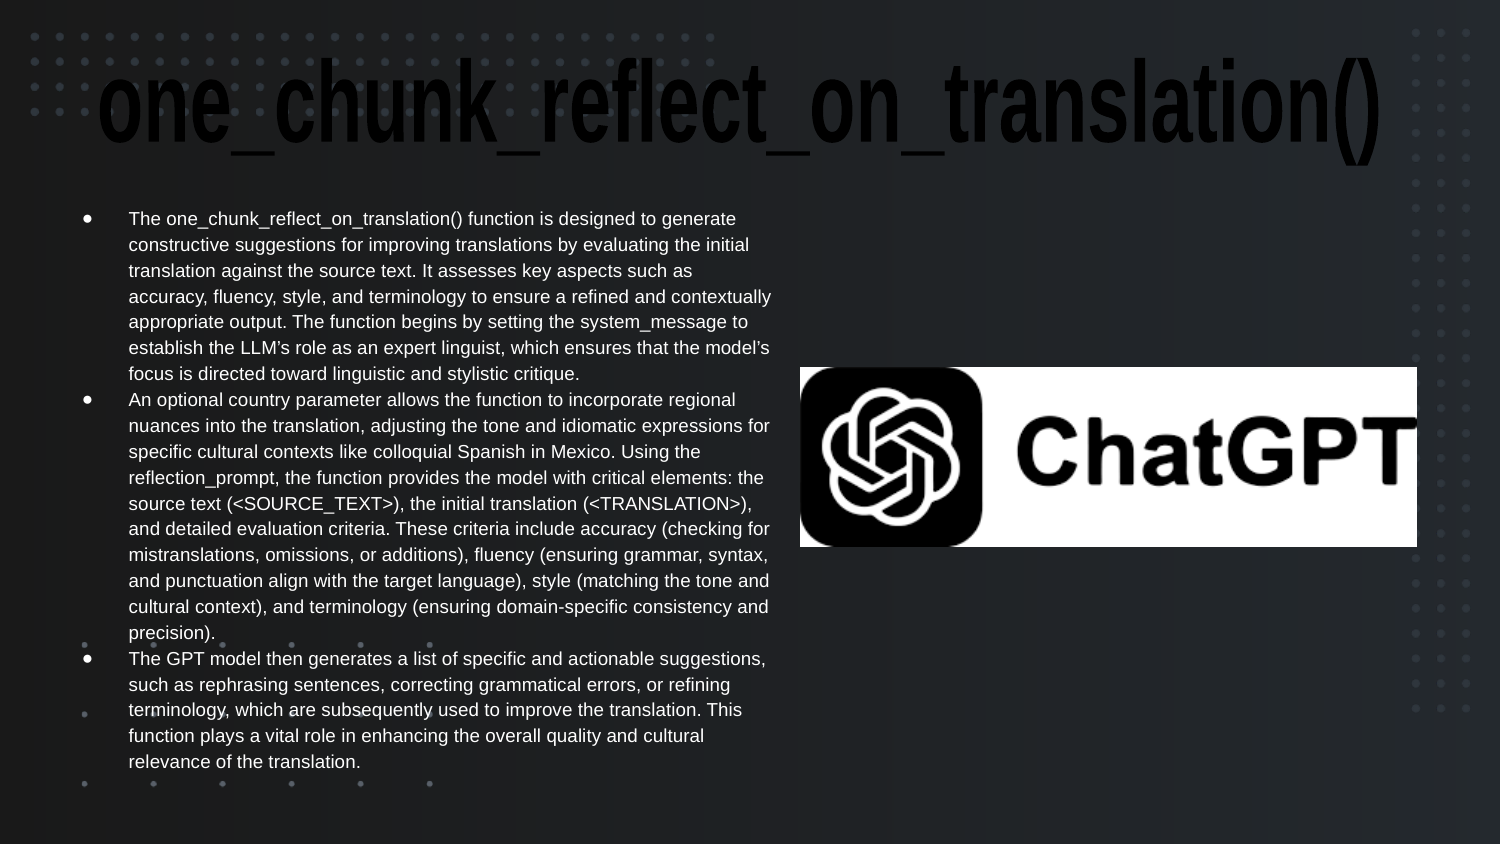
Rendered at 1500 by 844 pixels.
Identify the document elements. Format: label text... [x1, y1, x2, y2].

list The one_chunk_reflect_on_translation() function is designed to generate constructive suggestions for improving translations by evaluating the initial translation against the source text. It assesses key aspects such as accuracy, fluency, style, and terminology to ensure a refined and contextually appropriate output. The function begins by setting the system_message to establish the LLM’s role as an expert linguist, which ensures that the model’s focus is directed toward linguistic and stylistic critique. An optional country parameter allows the function to incorporate regional nuances into the translation, adjusting the tone and idiomatic expressions for specific cultural contexts like colloquial Spanish in Mexico. Using the reflection_prompt, the function provides the model with critical elements: the source text (<SOURCE_TEXT>), the initial translation (<TRANSLATION>), and detailed evaluation criteria. These criteria include accuracy (checking for mistranslations, omissions, or additions), fluency (ensuring grammar, syntax, and punctuation align with the target language), style (matching the tone and cultural context), and terminology (ensuring domain-specific consistency and precision). The GPT model then generates a list of specific and actionable suggestions, such as rephrasing sentences, correcting grammatical errors, or refining terminology, which are subsequently used to improve the translation. This function plays a vital role in enhancing the overall quality and cultural relevance of the translation. [38, 188, 789, 788]
picture [22, 20, 1478, 844]
